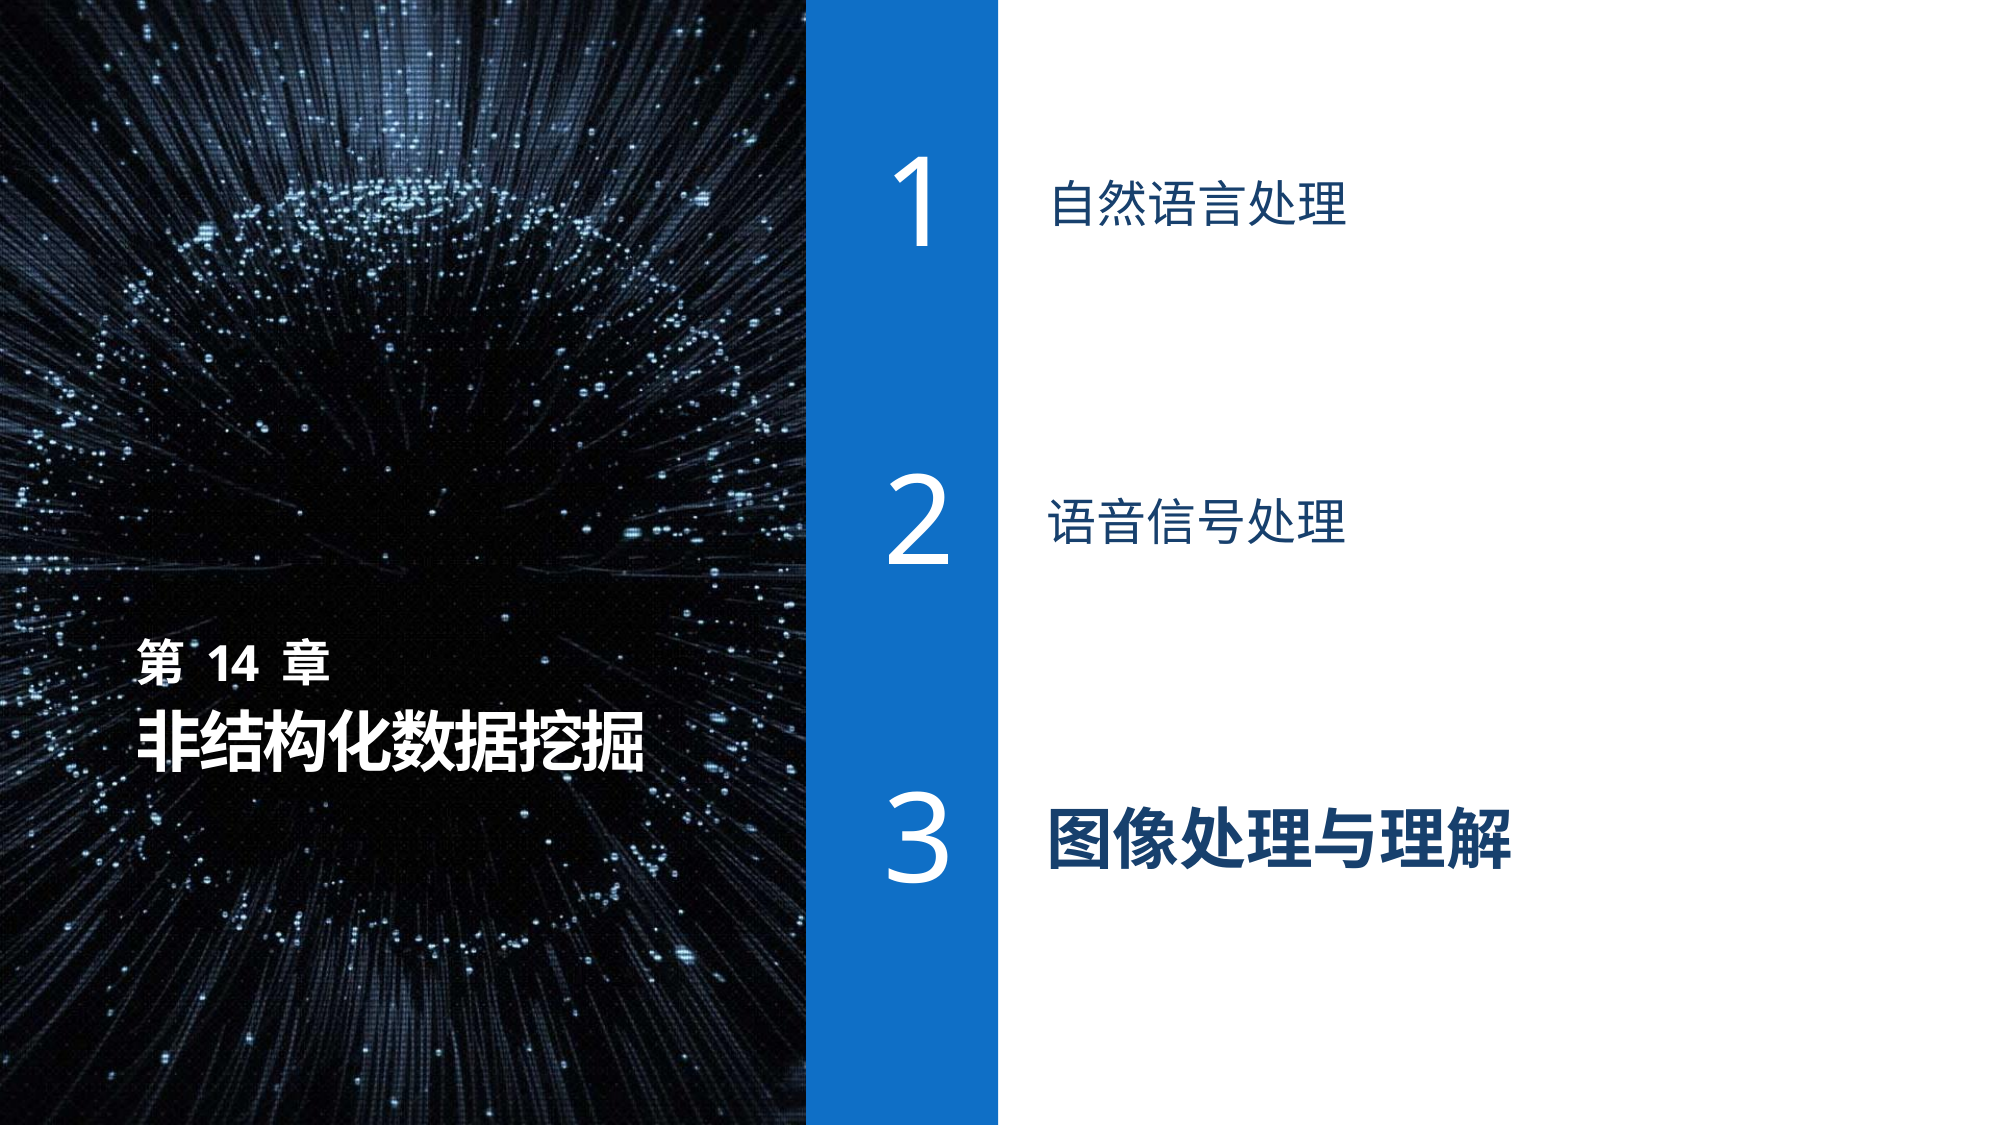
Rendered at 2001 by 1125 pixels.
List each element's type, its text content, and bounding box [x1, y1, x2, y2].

list 自然语言处理 [1032, 144, 1821, 269]
list 图像处理与理解 [1031, 779, 1819, 904]
list 2 [833, 461, 956, 586]
list 语音信号处理 [1031, 461, 1819, 586]
list 3 [833, 779, 956, 904]
picture [0, 0, 806, 1125]
list 1 [833, 144, 956, 269]
